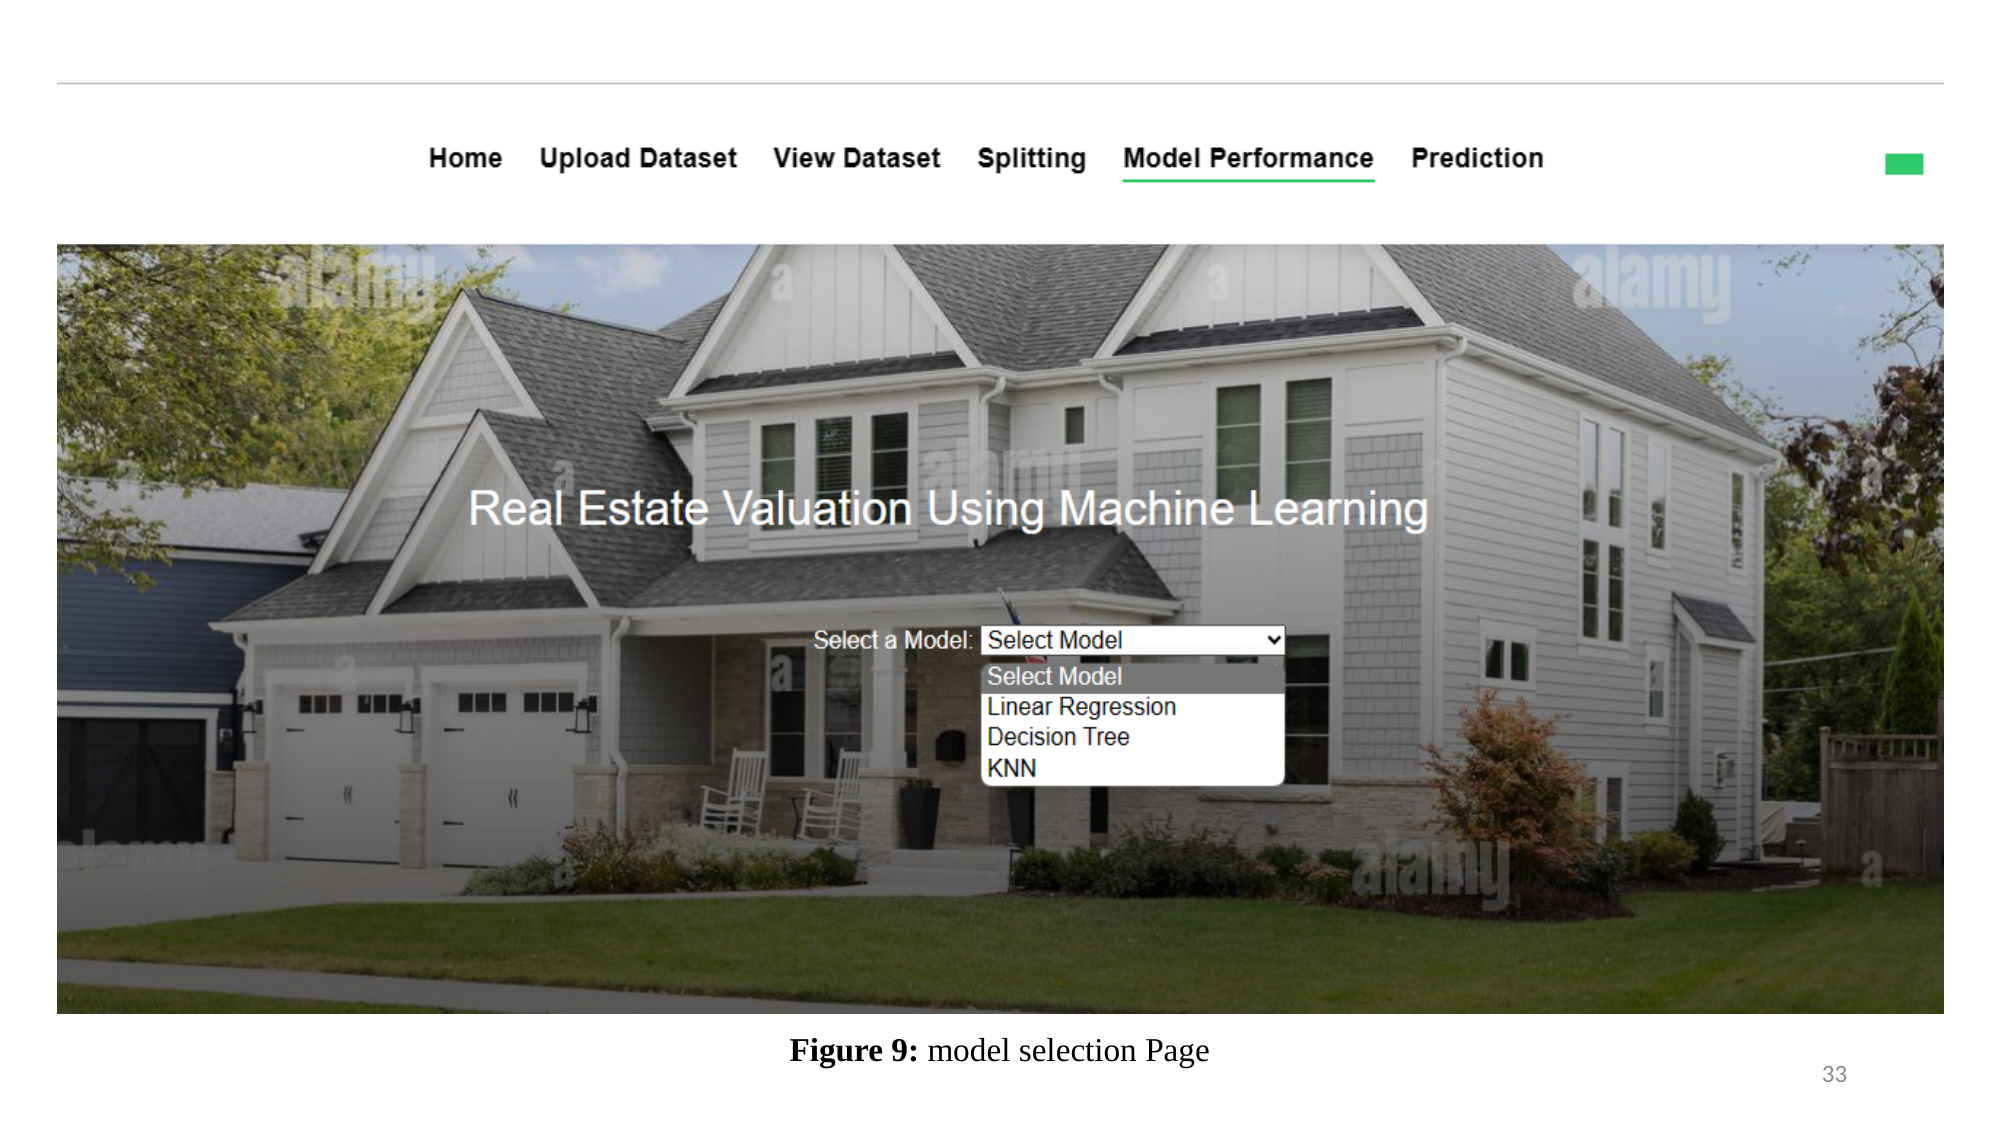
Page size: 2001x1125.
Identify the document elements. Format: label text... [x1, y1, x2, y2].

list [57, 80, 1944, 1014]
text_box Figure 9: model selection Page [706, 1020, 1294, 1076]
slide_number 33 [1412, 1042, 1863, 1103]
